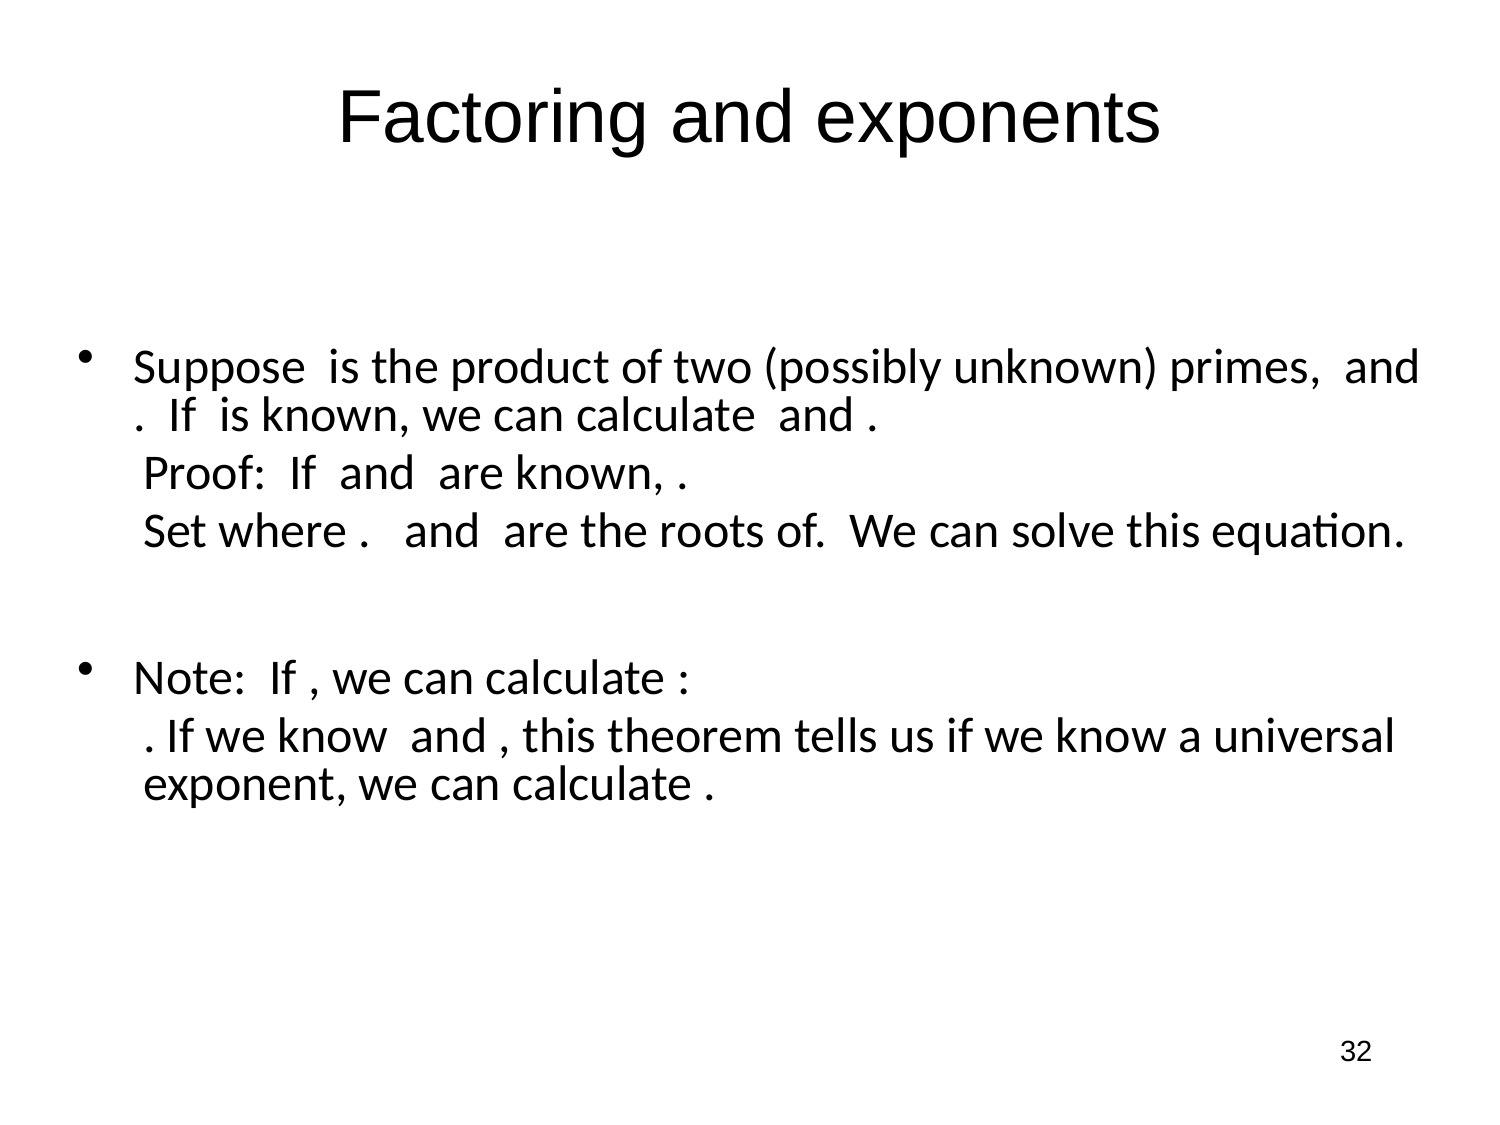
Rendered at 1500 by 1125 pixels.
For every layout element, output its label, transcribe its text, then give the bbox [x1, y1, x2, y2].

slide_number 32 [1074, 1024, 1388, 1101]
title Factoring and exponents [112, 37, 1388, 188]
